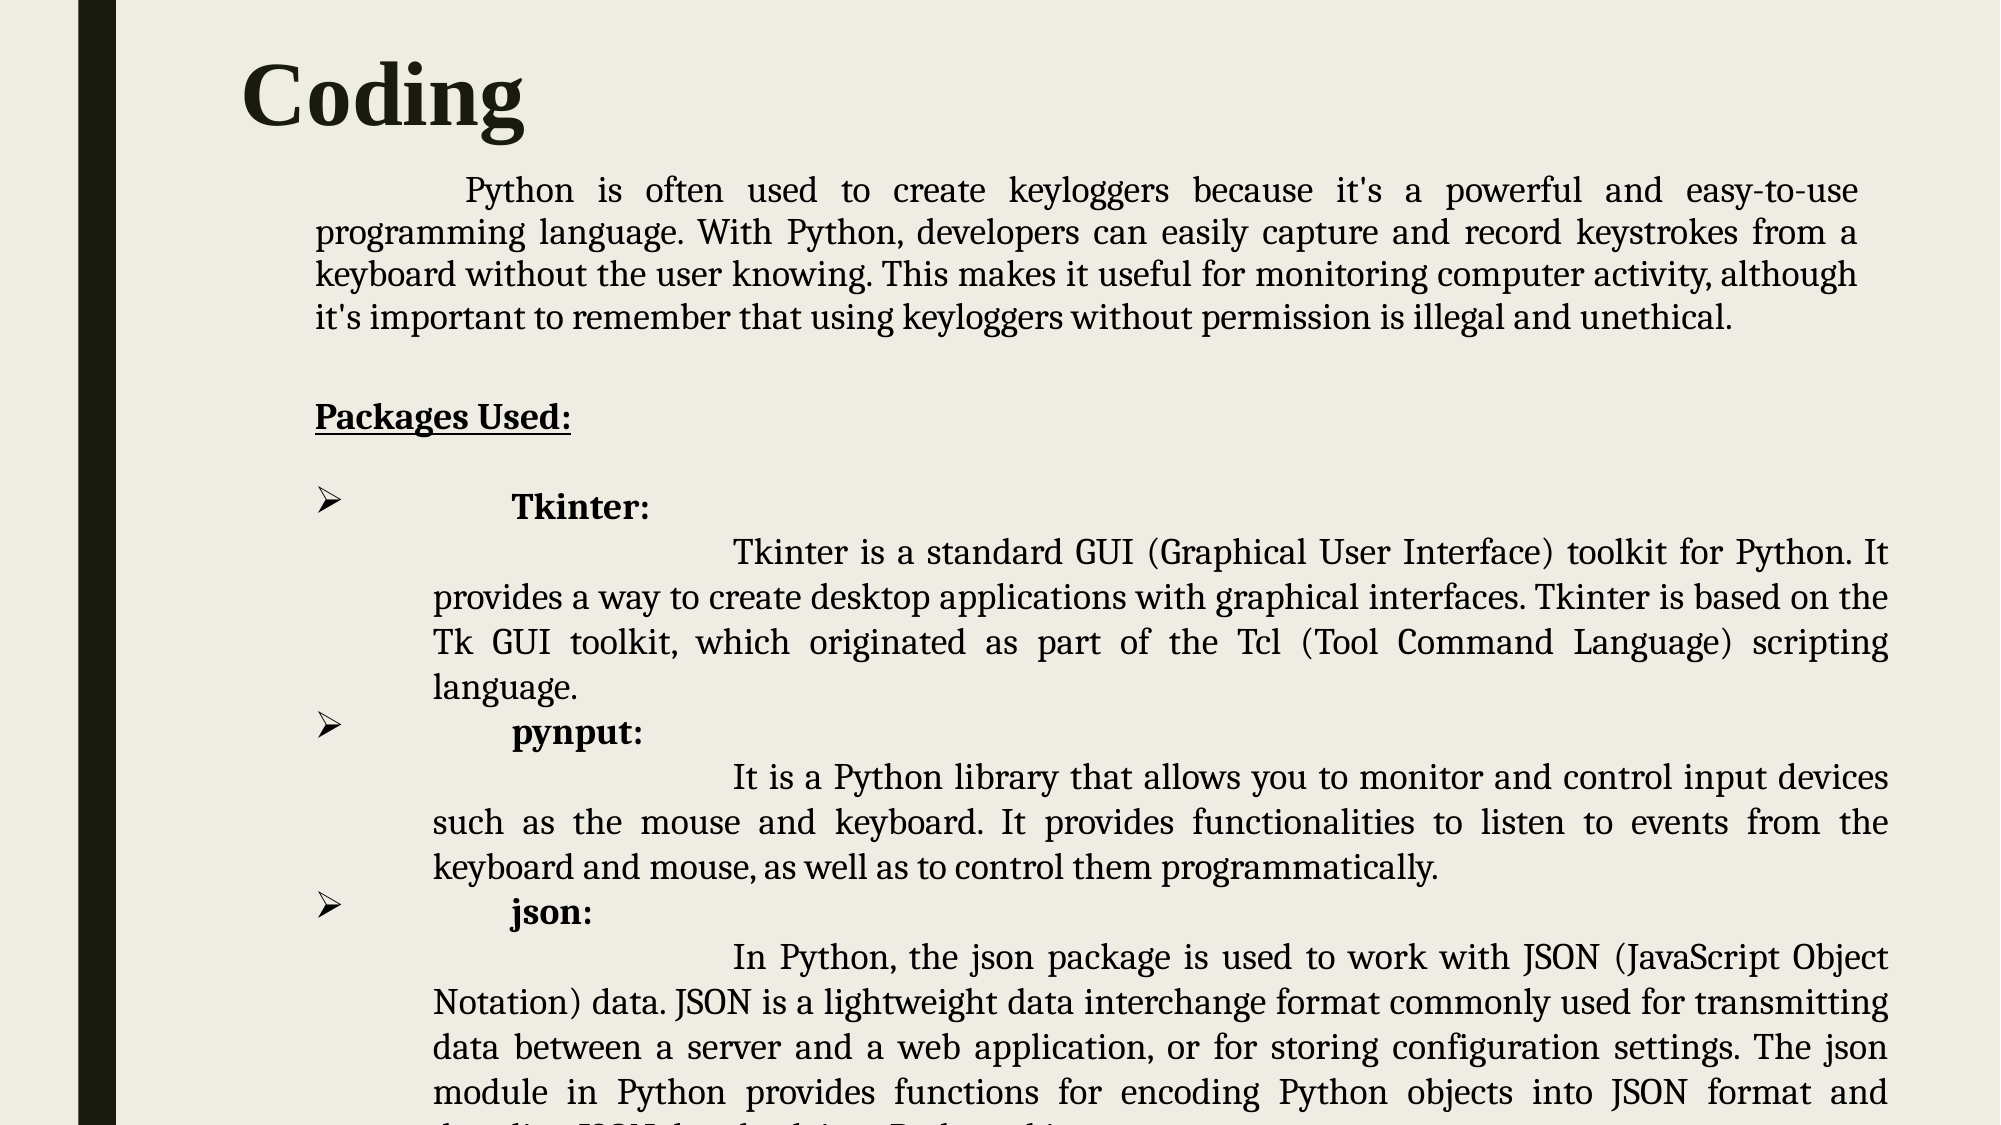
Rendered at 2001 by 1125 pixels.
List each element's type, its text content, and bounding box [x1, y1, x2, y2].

text_box Packages Used: Tkinter: Tkinter is a standard GUI (Graphical User Interface) toolkit for Python. It provides a way to create desktop applications with graphical interfaces. Tkinter is based on the Tk GUI toolkit, which originated as part of the Tcl (Tool Command Language) scripting language. pynput: It is a Python library that allows you to monitor and control input devices such as the mouse and keyboard. It provides functionalities to listen to events from the keyboard and mouse, as well as to control them programmatically. json: In Python, the json package is used to work with JSON (JavaScript Object Notation) data. JSON is a lightweight data interchange format commonly used for transmitting data between a server and a web application, or for storing configuration settings. The json module in Python provides functions for encoding Python objects into JSON format and decoding JSON data back into Python objects. [300, 385, 1906, 1125]
title Coding [225, 39, 1800, 283]
list Python is often used to create keyloggers because it's a powerful and easy-to-use programming language. With Python, developers can easily capture and record keystrokes from a keyboard without the user knowing. This makes it useful for monitoring computer activity, although it's important to remember that using keyloggers without permission is illegal and unethical. [300, 160, 1875, 385]
